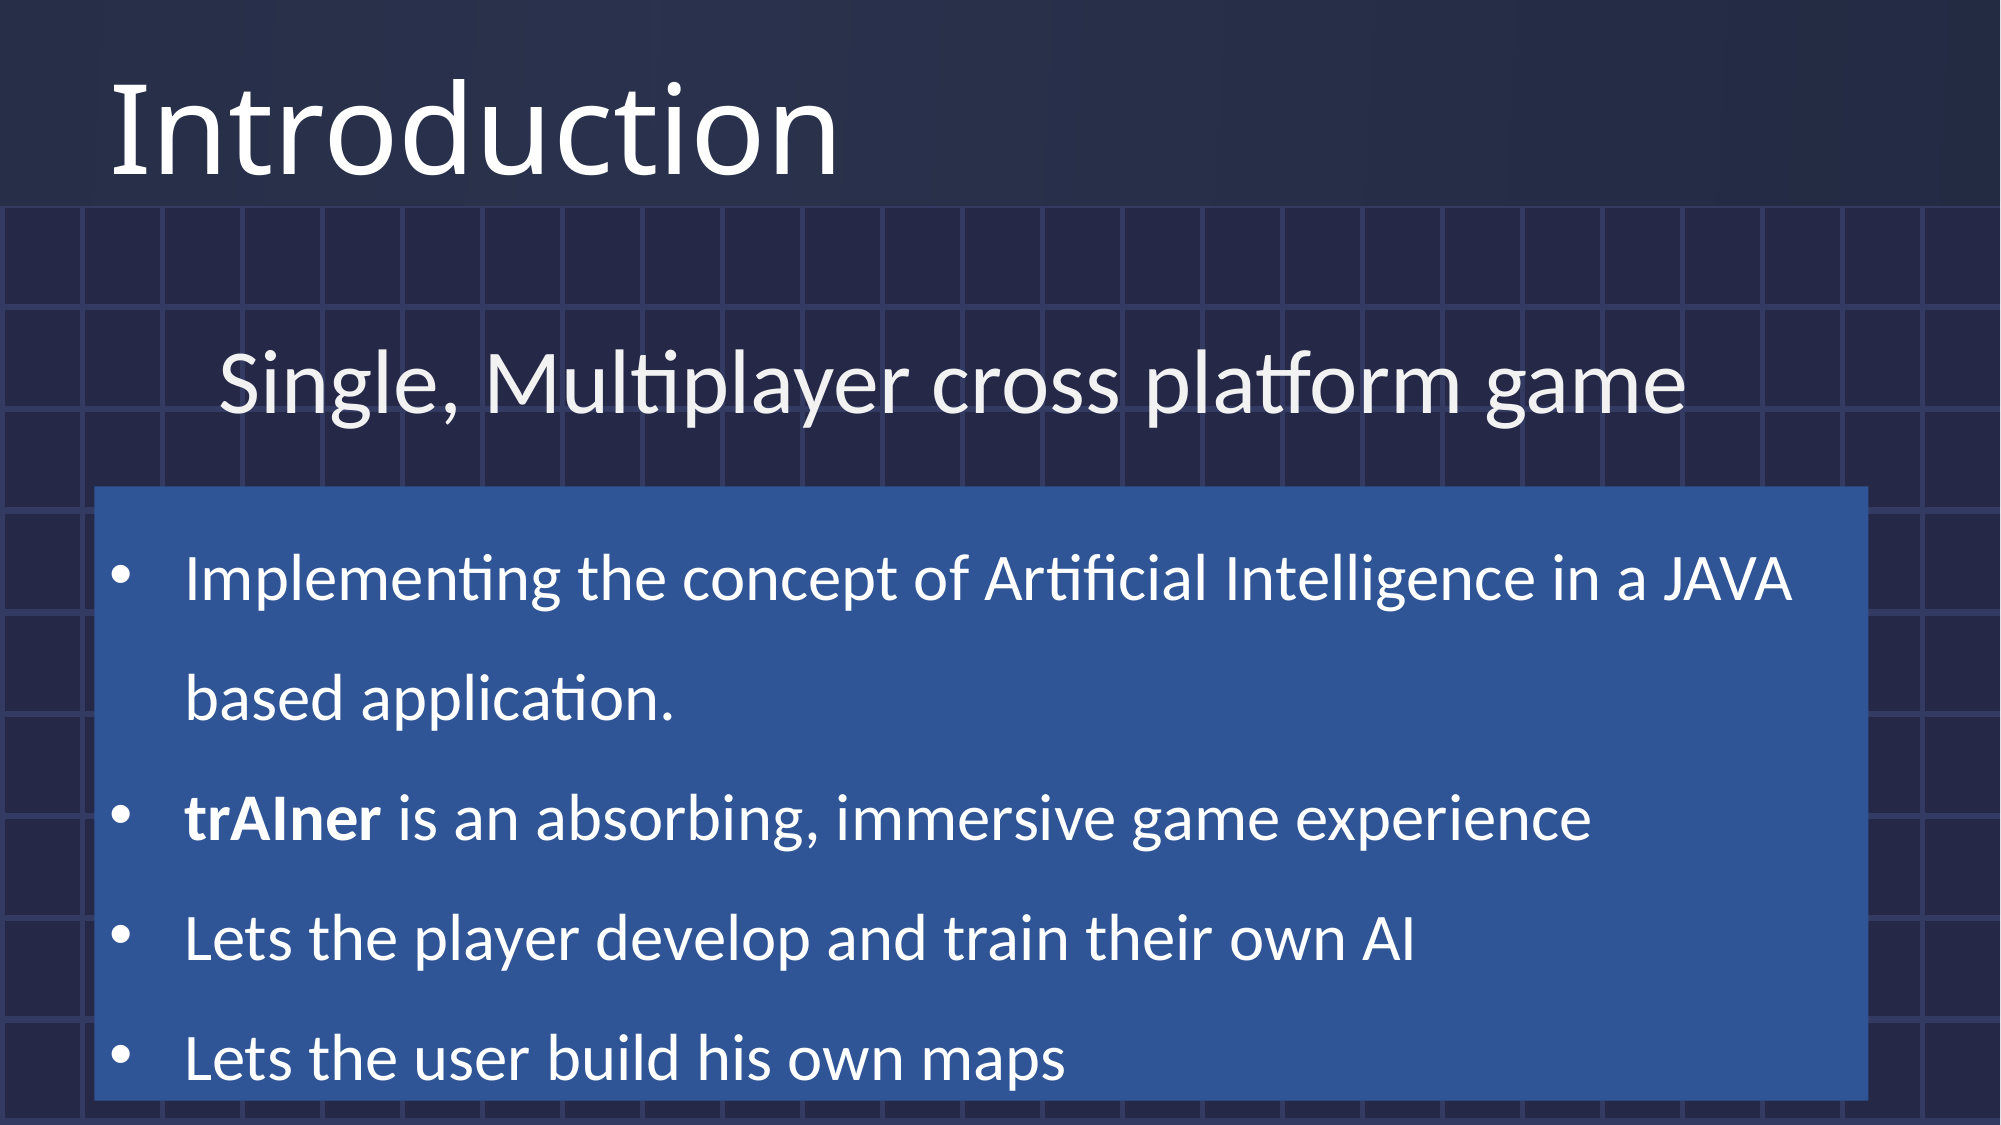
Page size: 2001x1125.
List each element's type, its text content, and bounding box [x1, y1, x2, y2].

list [0, 0, 2000, 206]
text_box Single, Multiplayer cross platform game [203, 314, 1878, 485]
picture [0, 0, 2001, 1125]
text_box Implementing the concept of Artificial Intelligence in a JAVA based application. trAIner is an absorbing, immersive game experience Lets the player develop and train their own AI Lets the user build his own maps [94, 486, 1869, 1101]
